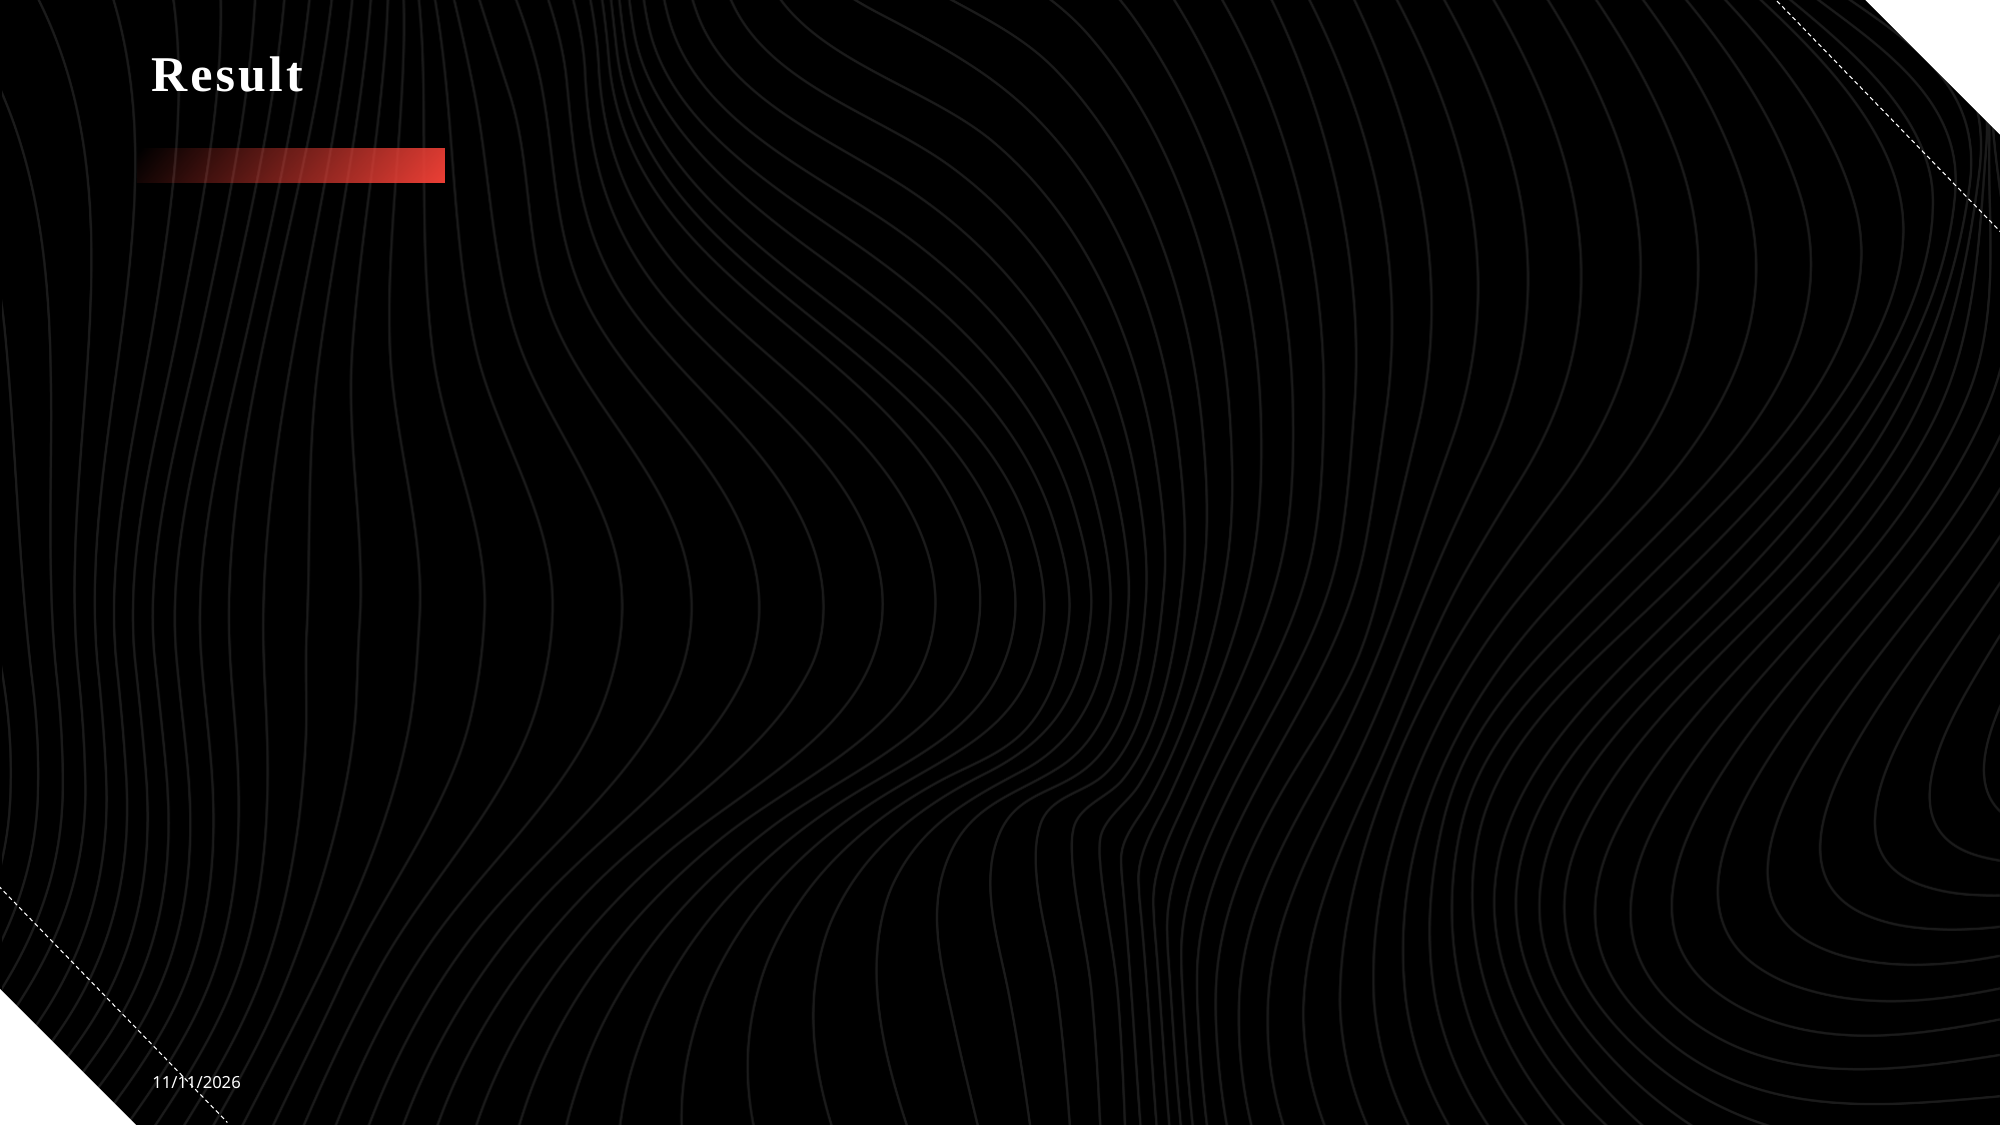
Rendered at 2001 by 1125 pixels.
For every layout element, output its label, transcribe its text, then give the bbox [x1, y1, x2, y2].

title Result [136, 27, 1863, 124]
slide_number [137, 1065, 588, 1103]
